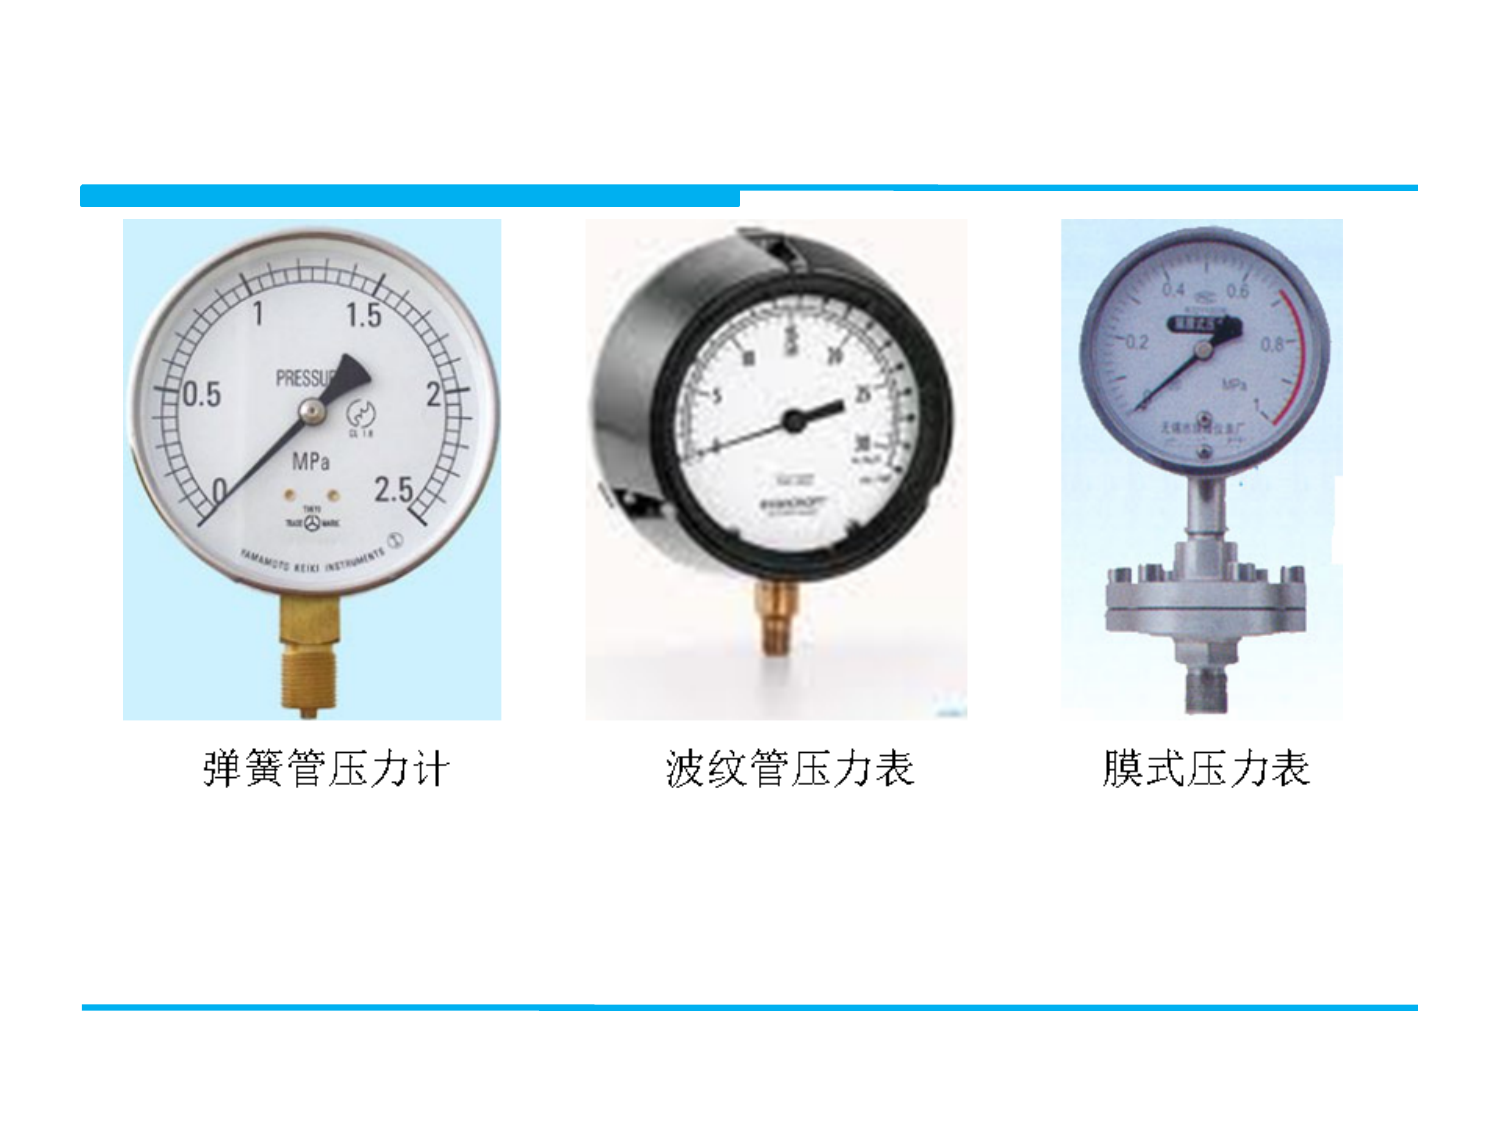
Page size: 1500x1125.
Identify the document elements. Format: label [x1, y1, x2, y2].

picture [123, 219, 1344, 799]
